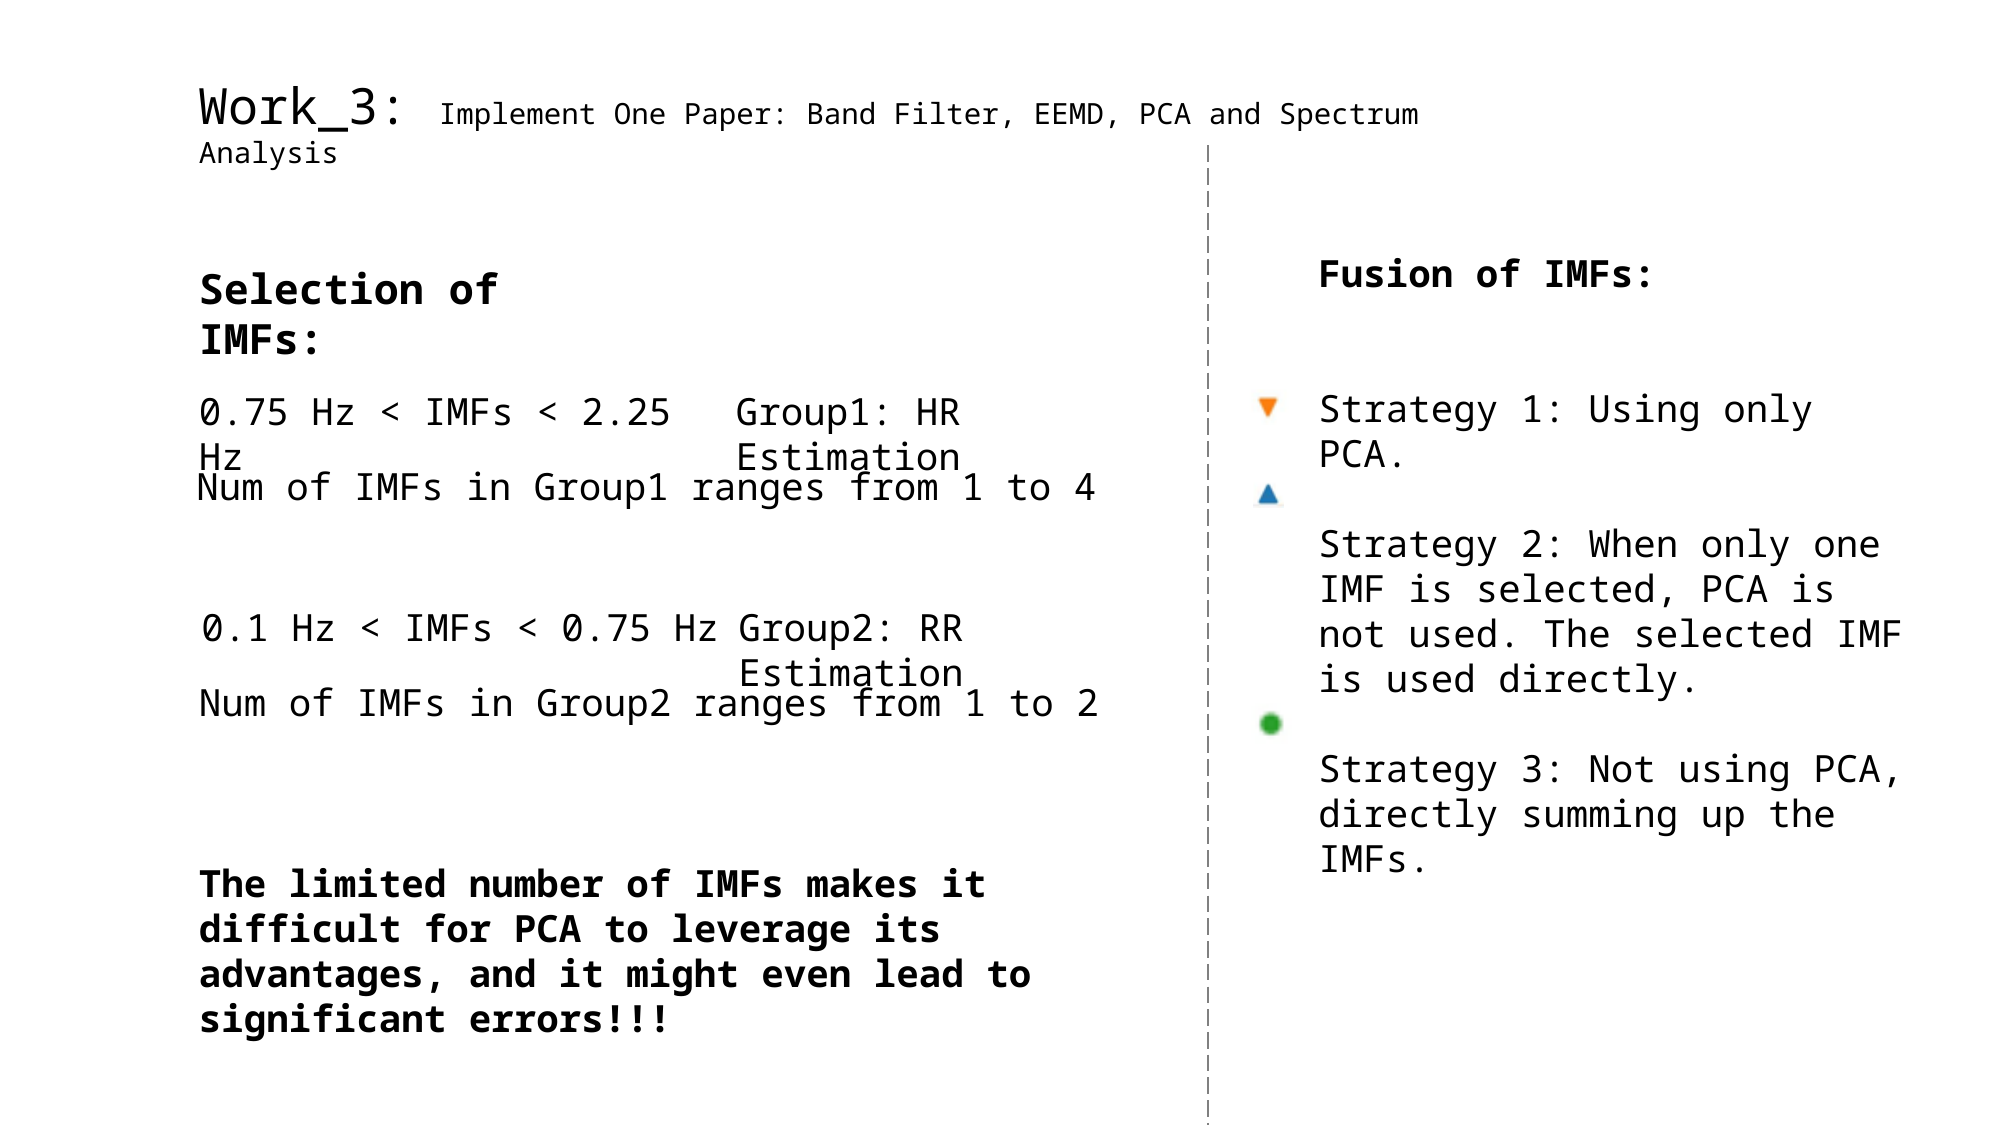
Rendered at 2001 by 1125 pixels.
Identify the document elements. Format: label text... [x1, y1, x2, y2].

text_box Num of IMFs in Group2 ranges from 1 to 2 [184, 672, 1208, 732]
text_box 0.75 Hz < IMFs < 2.25 Hz [184, 380, 721, 456]
picture [1247, 389, 1289, 425]
text_box Work_3: Implement One Paper: Band Filter, EEMD, PCA and Spectrum Analysis [184, 67, 1523, 178]
picture [1253, 477, 1284, 508]
text_box The limited number of IMFs makes it difficult for PCA to leverage its advantages, and it might even lead to significant errors!!! [184, 853, 1185, 1048]
text_box Num of IMFs in Group1 ranges from 1 to 4 [181, 456, 1206, 516]
text_box Group2: RR Estimation [723, 596, 1208, 672]
text_box 0.1 Hz < IMFs < 0.75 Hz [186, 596, 723, 656]
text_box Selection of IMFs: [184, 255, 609, 371]
text_box Group1: HR Estimation [721, 380, 1188, 456]
text_box Fusion of IMFs: Strategy 1: Using only PCA. Strategy 2: When only one IMF is selected, PCA is not used. The selected IMF is used directly. Strategy 3: Not using PCA, directly summing up the IMFs. [1303, 242, 1933, 888]
picture [1243, 702, 1306, 751]
